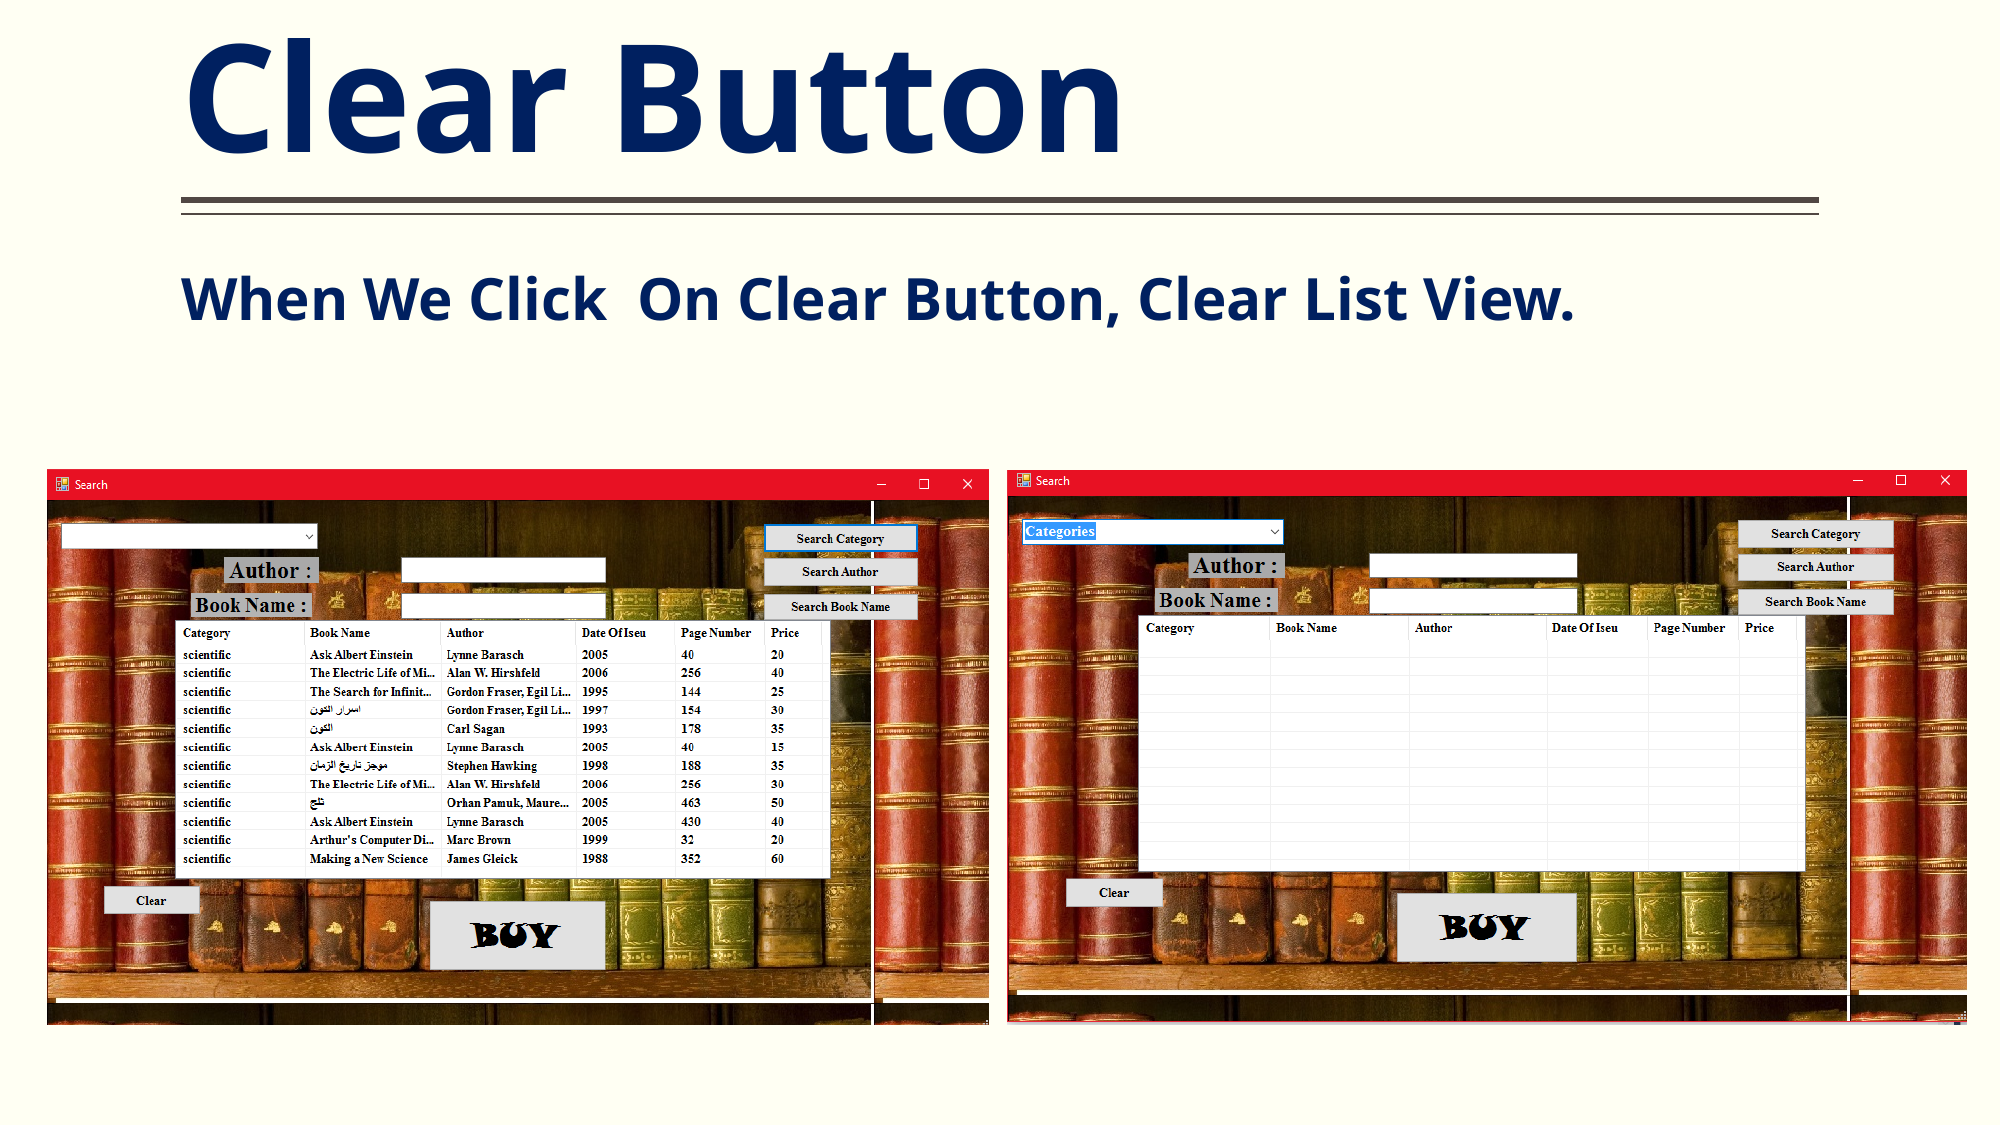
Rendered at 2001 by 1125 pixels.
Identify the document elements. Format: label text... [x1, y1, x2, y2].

picture [1007, 470, 1967, 1025]
title Clear Button [181, 12, 1819, 193]
list When We Click On Clear Button, Clear List View. [181, 262, 1819, 1013]
picture [47, 469, 989, 1025]
